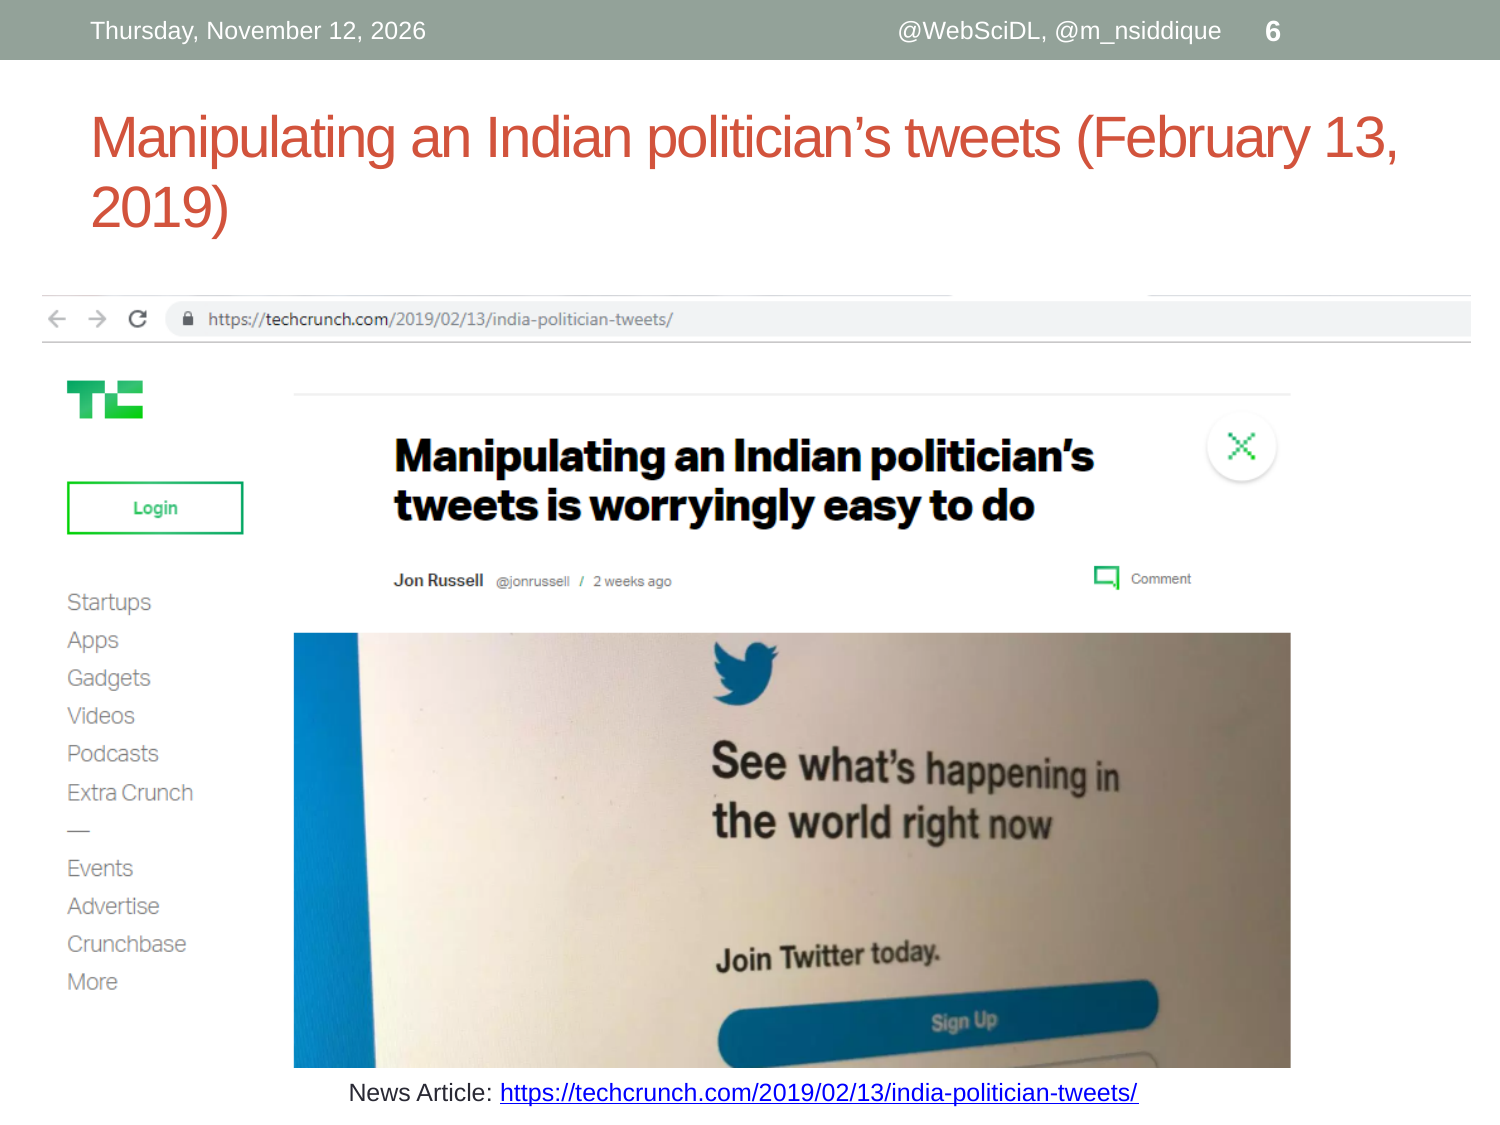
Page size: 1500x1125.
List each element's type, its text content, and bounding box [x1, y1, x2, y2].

text_box News Article: https://techcrunch.com/2019/02/13/india-politician-tweets/ [12, 1069, 1475, 1125]
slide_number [75, 3, 550, 57]
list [42, 295, 1471, 1068]
title Manipulating an Indian politician’s tweets (February 13, 2019) [75, 87, 1425, 250]
slide_number 6 [1250, 3, 1425, 57]
footer @WebSciDL, @m_nsiddique [562, 3, 1238, 57]
